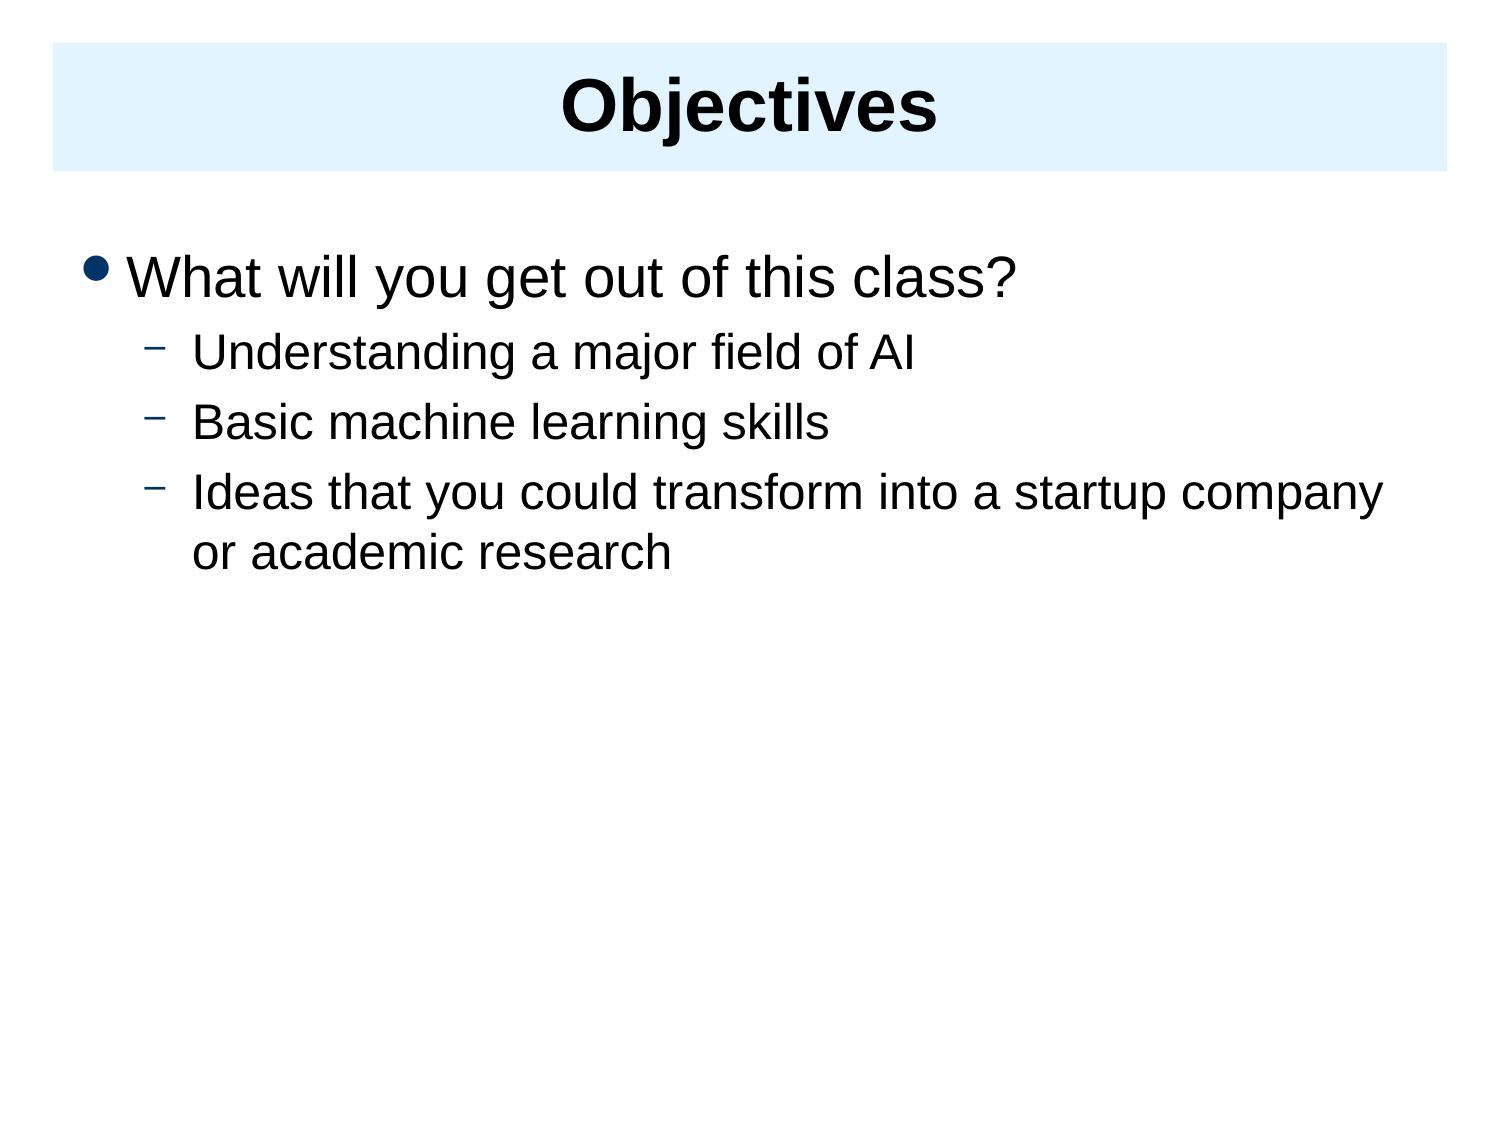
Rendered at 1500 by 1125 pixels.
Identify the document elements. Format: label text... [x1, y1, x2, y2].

list What will you get out of this class? Understanding a major field of AI Basic machine learning skills Ideas that you could transform into a startup company or academic research [64, 231, 1436, 1047]
title Objectives [53, 42, 1447, 172]
